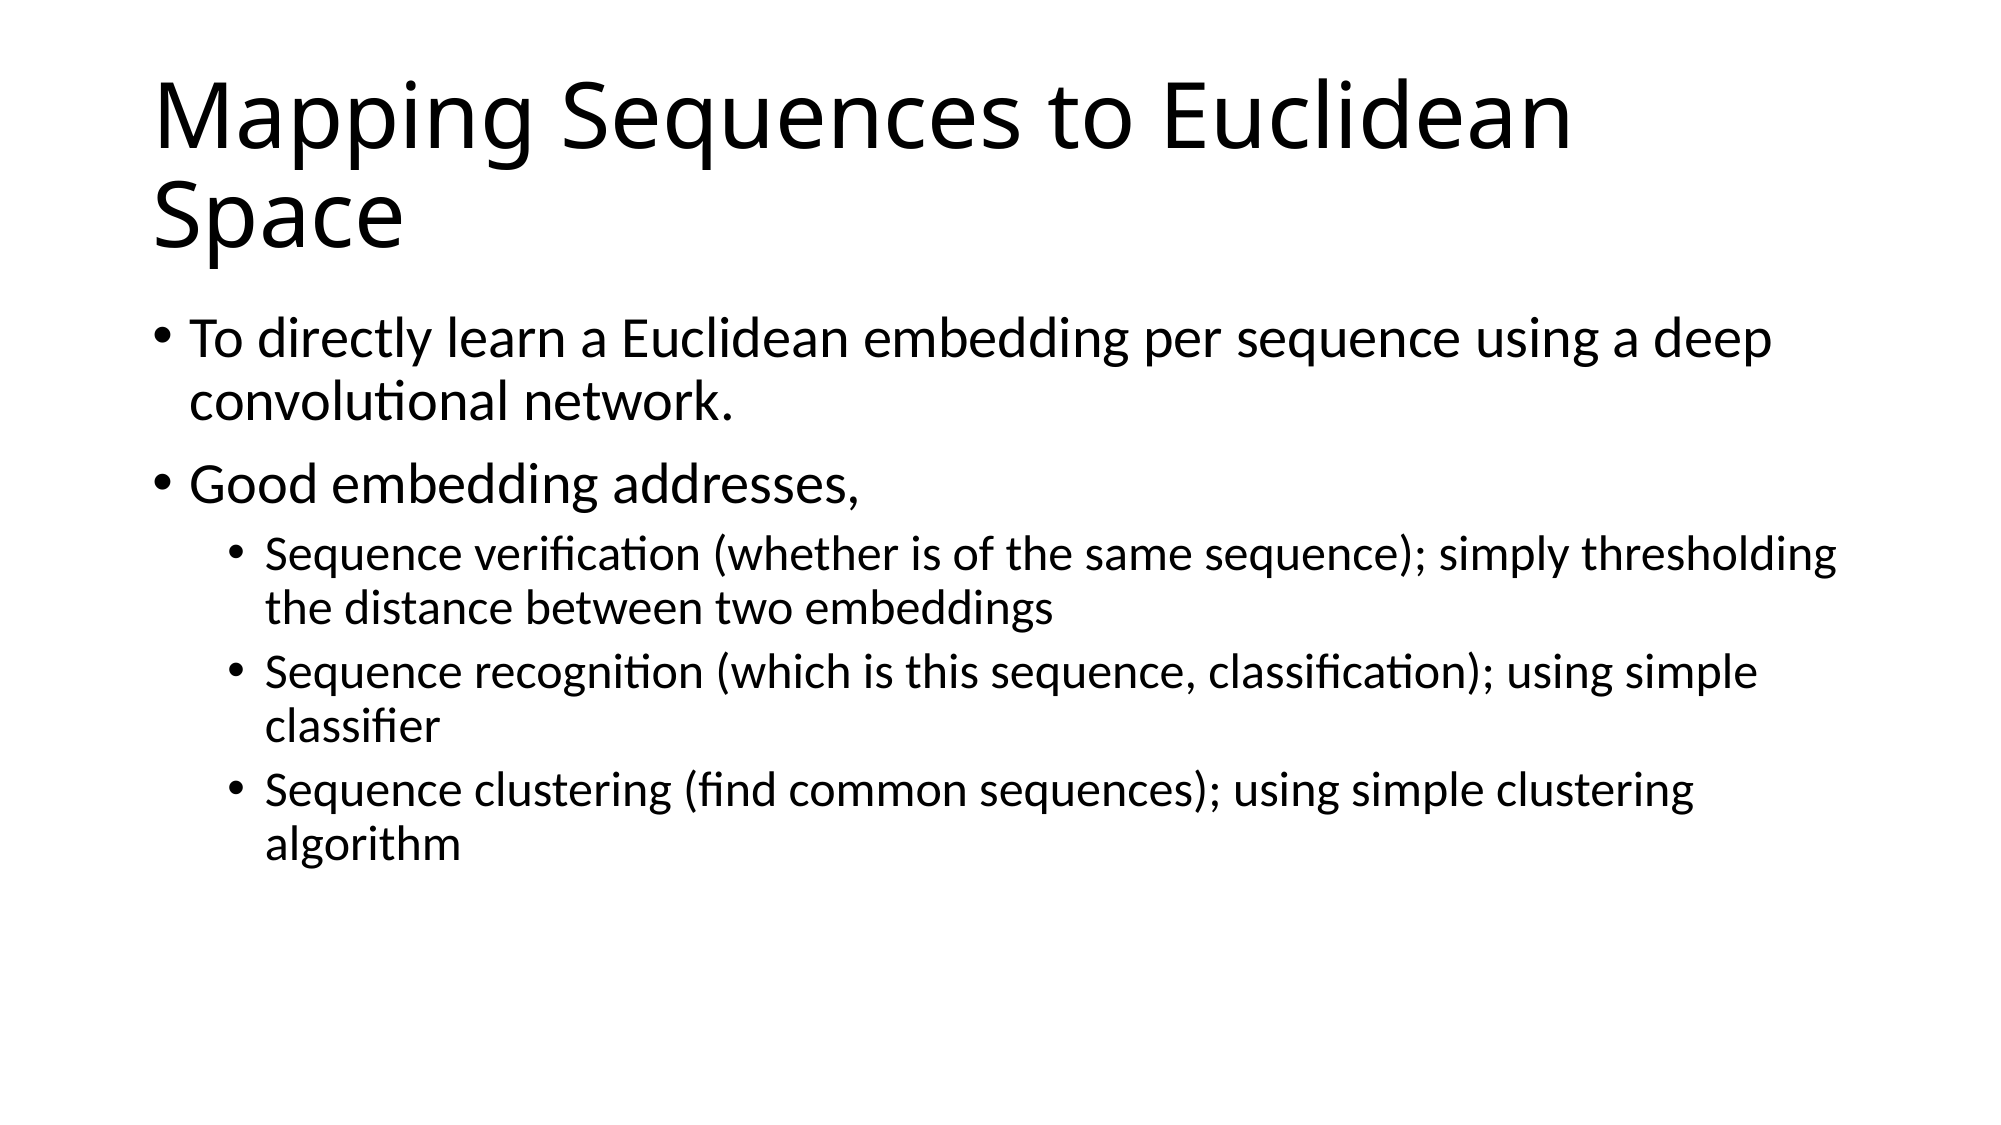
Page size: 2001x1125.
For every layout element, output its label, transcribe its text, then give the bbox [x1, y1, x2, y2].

title Mapping Sequences to Euclidean Space [137, 59, 1863, 278]
list To directly learn a Euclidean embedding per sequence using a deep convolutional network. Good embedding addresses, Sequence verification (whether is of the same sequence); simply thresholding the distance between two embeddings Sequence recognition (which is this sequence, classification); using simple classifier Sequence clustering (find common sequences); using simple clustering algorithm [137, 299, 1863, 1014]
